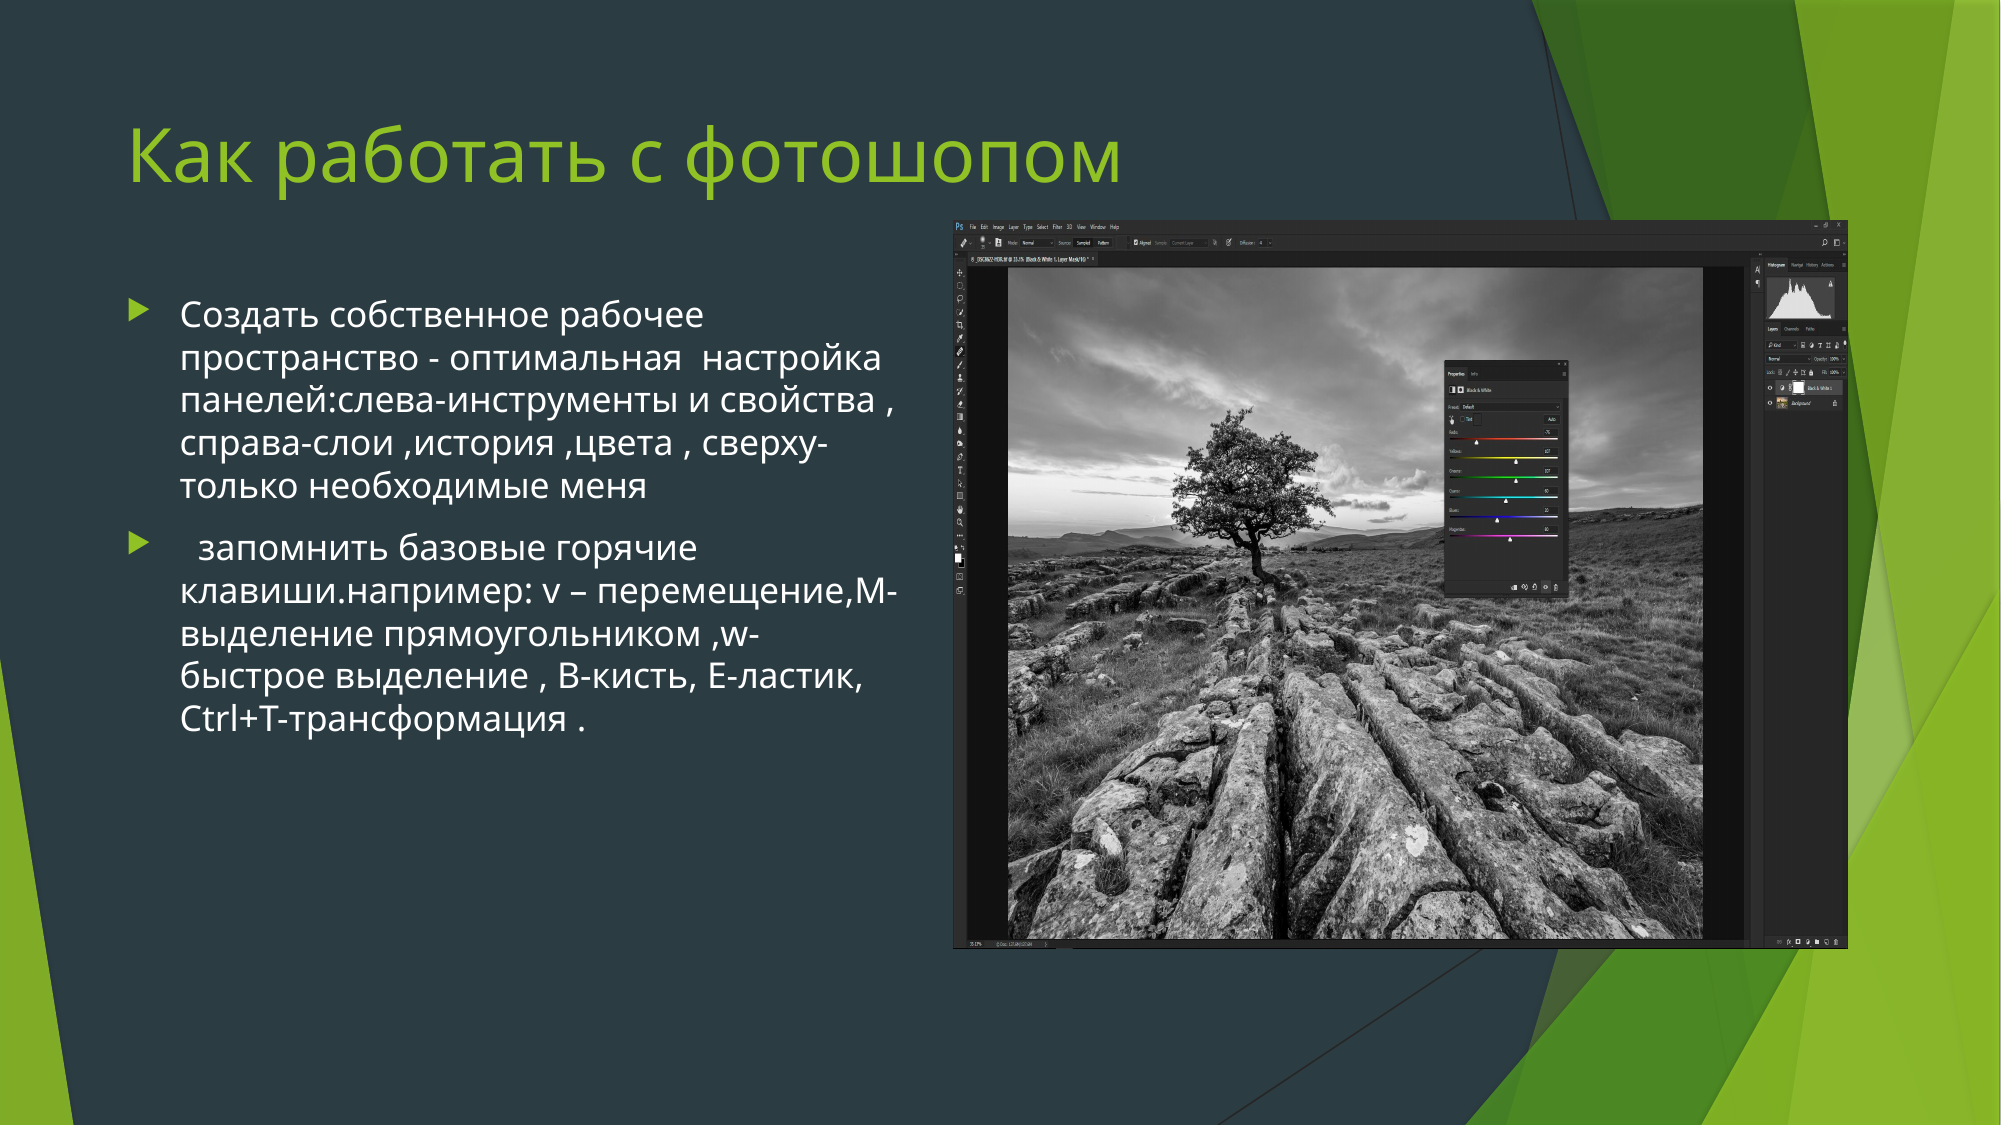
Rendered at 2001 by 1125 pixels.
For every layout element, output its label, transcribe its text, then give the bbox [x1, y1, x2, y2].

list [952, 219, 1849, 950]
title Как работать с фотошопом [111, 99, 1522, 317]
list Создать собственное рабочее пространство - оптимальная настройка панелей:слева-инструменты и свойства , справа-слои ,история ,цвета , сверху-только необходимые меня запомнить базовые горячие клавиши.например: v – перемещение,M-выделение прямоугольником ,w-быстрое выделение , B-кисть, E-ластик, Ctrl+T-трансформация . [111, 284, 917, 809]
